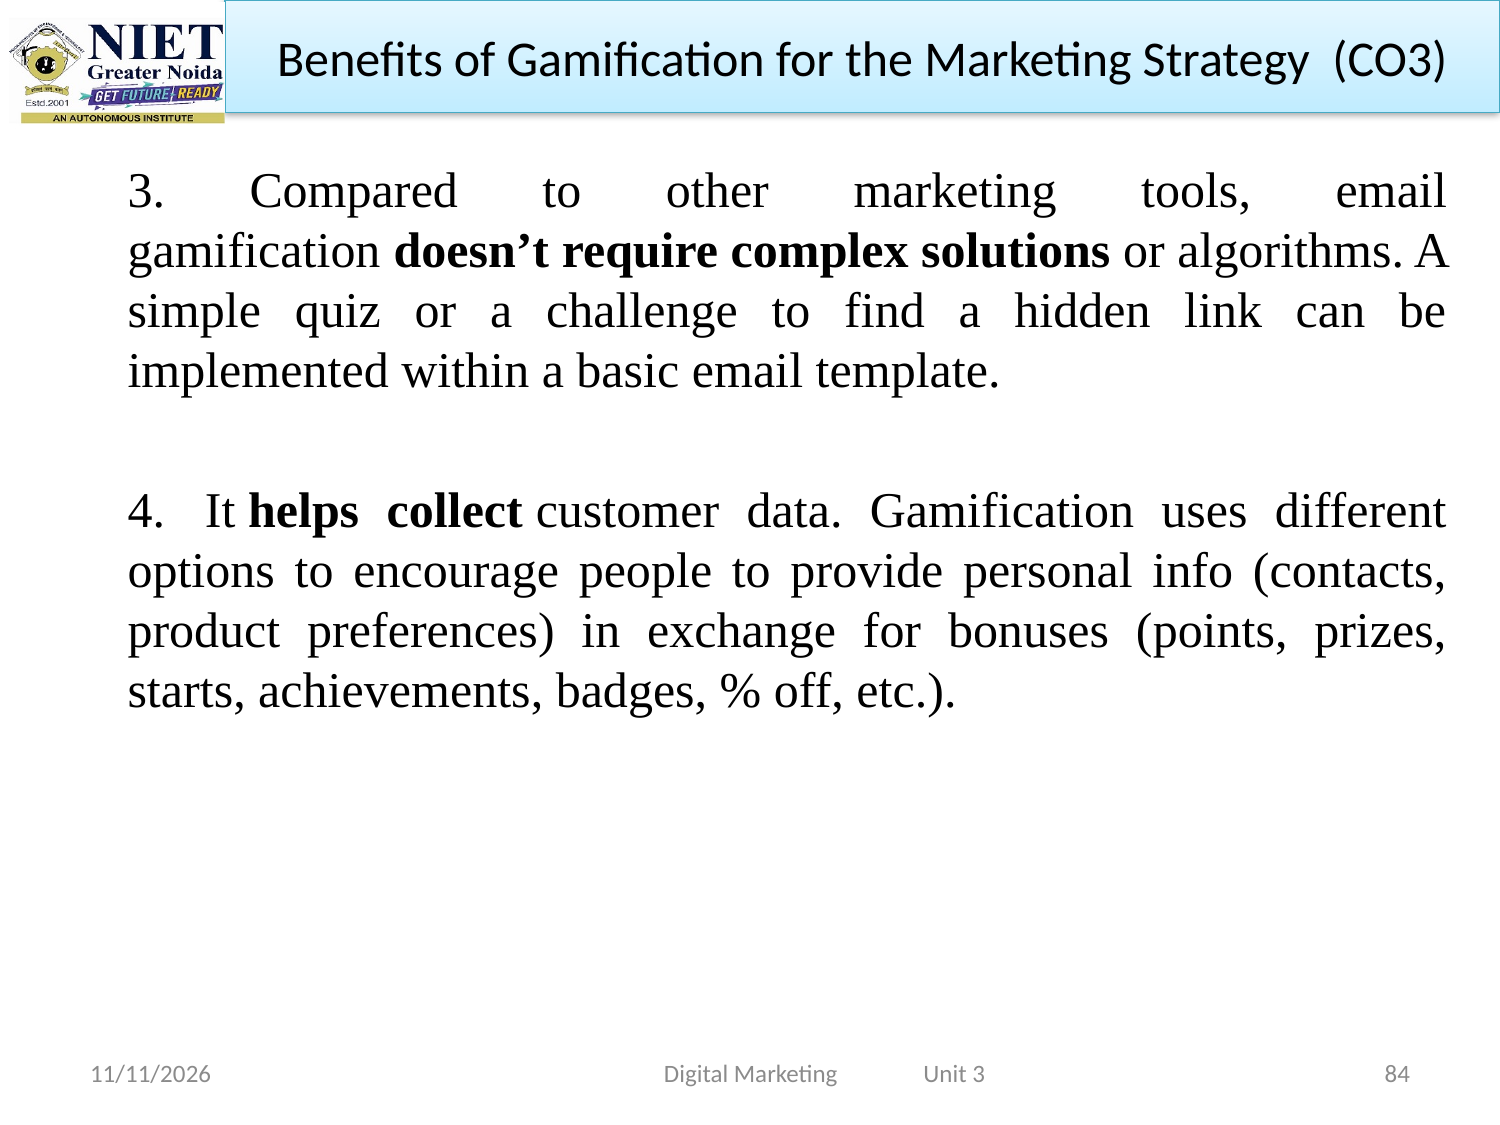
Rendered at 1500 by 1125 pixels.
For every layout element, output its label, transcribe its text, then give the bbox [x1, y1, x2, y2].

slide_number 84 [1074, 1042, 1425, 1103]
slide_number 28-May-24 [75, 1042, 412, 1103]
picture [9, 1, 226, 153]
text_box Benefits of Gamification for the Marketing Strategy (CO3) [224, 0, 1500, 113]
footer Digital Marketing Unit 3 [412, 1042, 1074, 1103]
list 3. Compared to other marketing tools, email gamification doesn’t require complex solutions or algorithms. A simple quiz or a challenge to find a hidden link can be implemented within a basic email template. 4. It helps collect customer data. Gamification uses different options to encourage people to provide personal info (contacts, product preferences) in exchange for bonuses (points, prizes, starts, achievements, badges, % off, etc.). [112, 149, 1463, 938]
